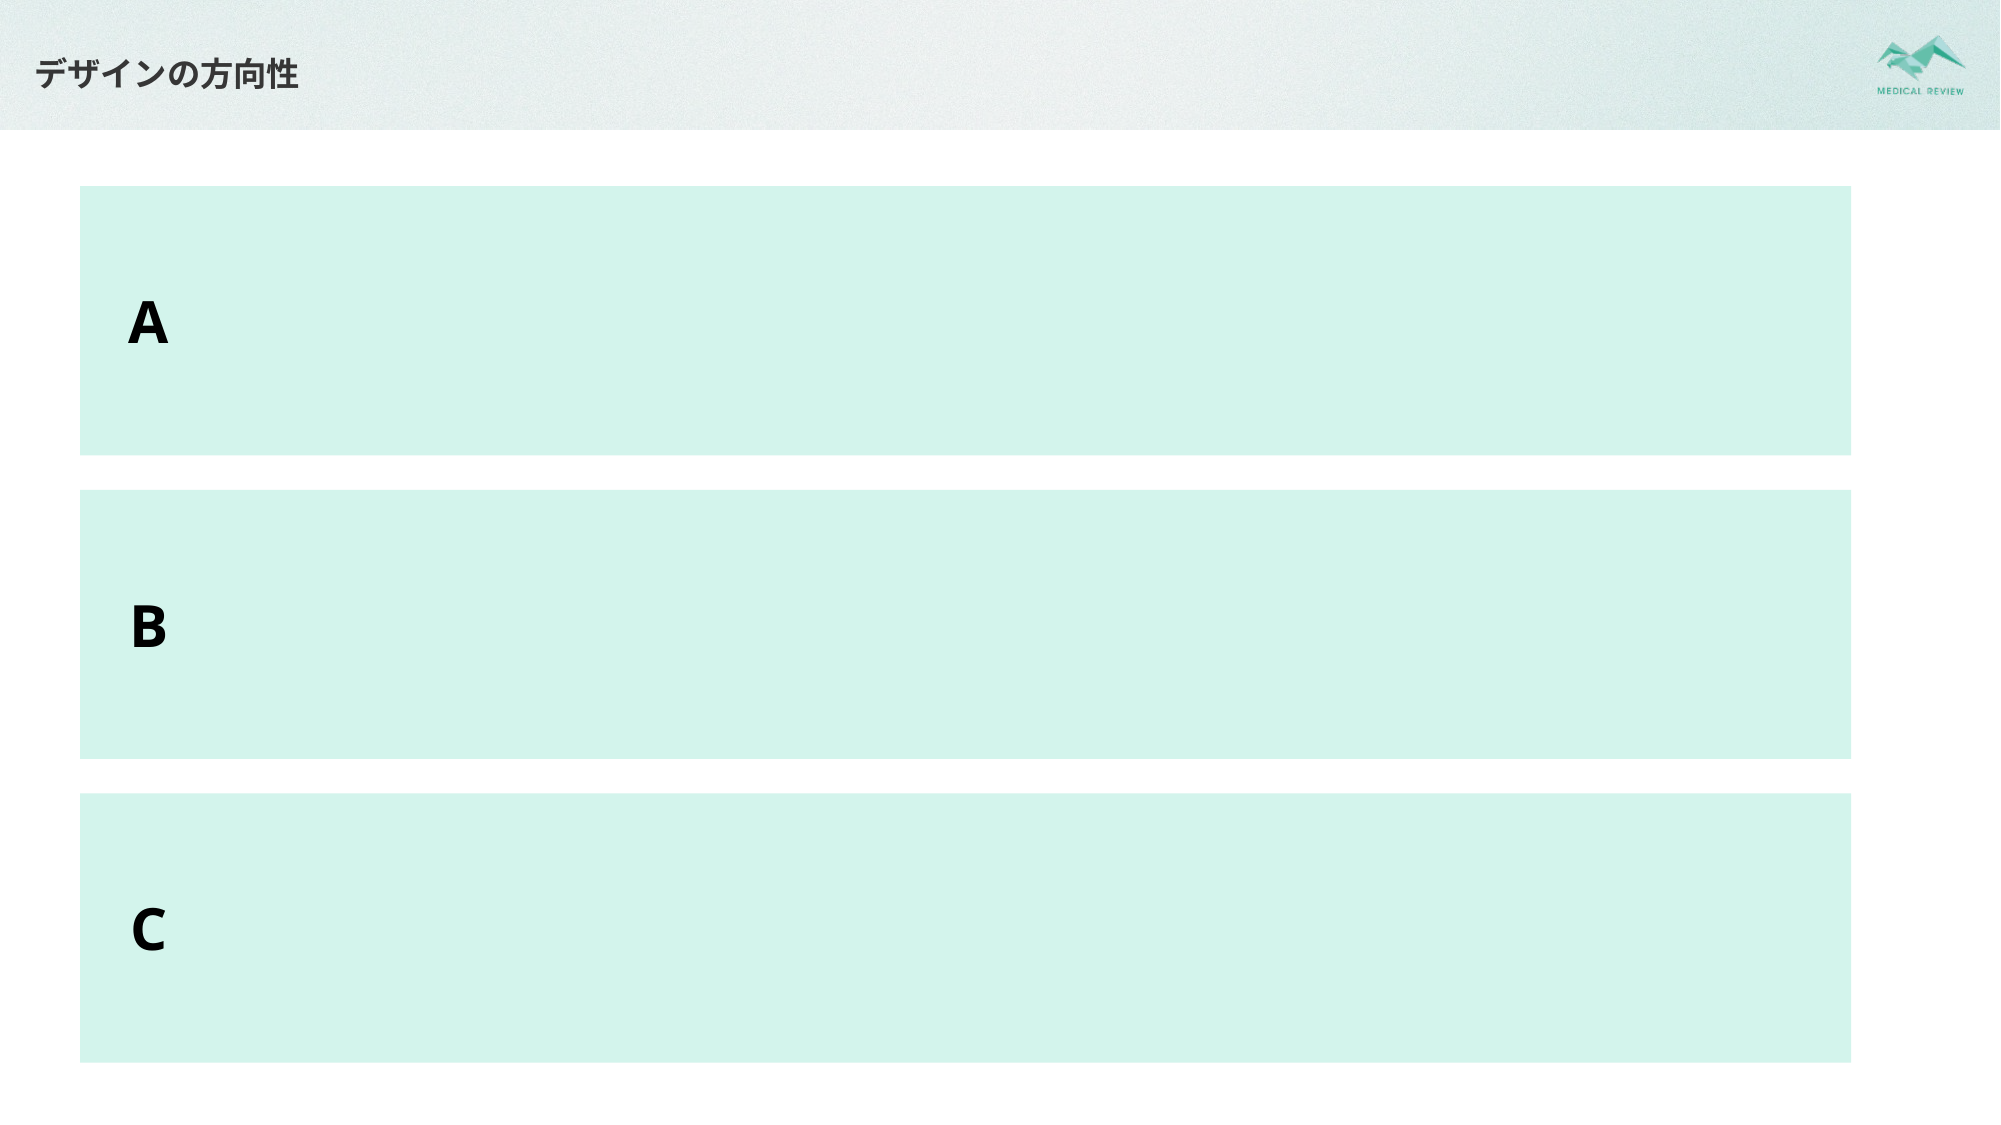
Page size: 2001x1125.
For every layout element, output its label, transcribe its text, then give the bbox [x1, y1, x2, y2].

text_box B [111, 581, 187, 667]
text_box [79, 185, 1852, 456]
text_box C [111, 885, 187, 970]
picture [1877, 35, 1966, 95]
text_box A [111, 277, 187, 363]
list デザインの方向性 [34, 20, 1797, 110]
text_box [79, 489, 1852, 760]
text_box [79, 792, 1852, 1064]
